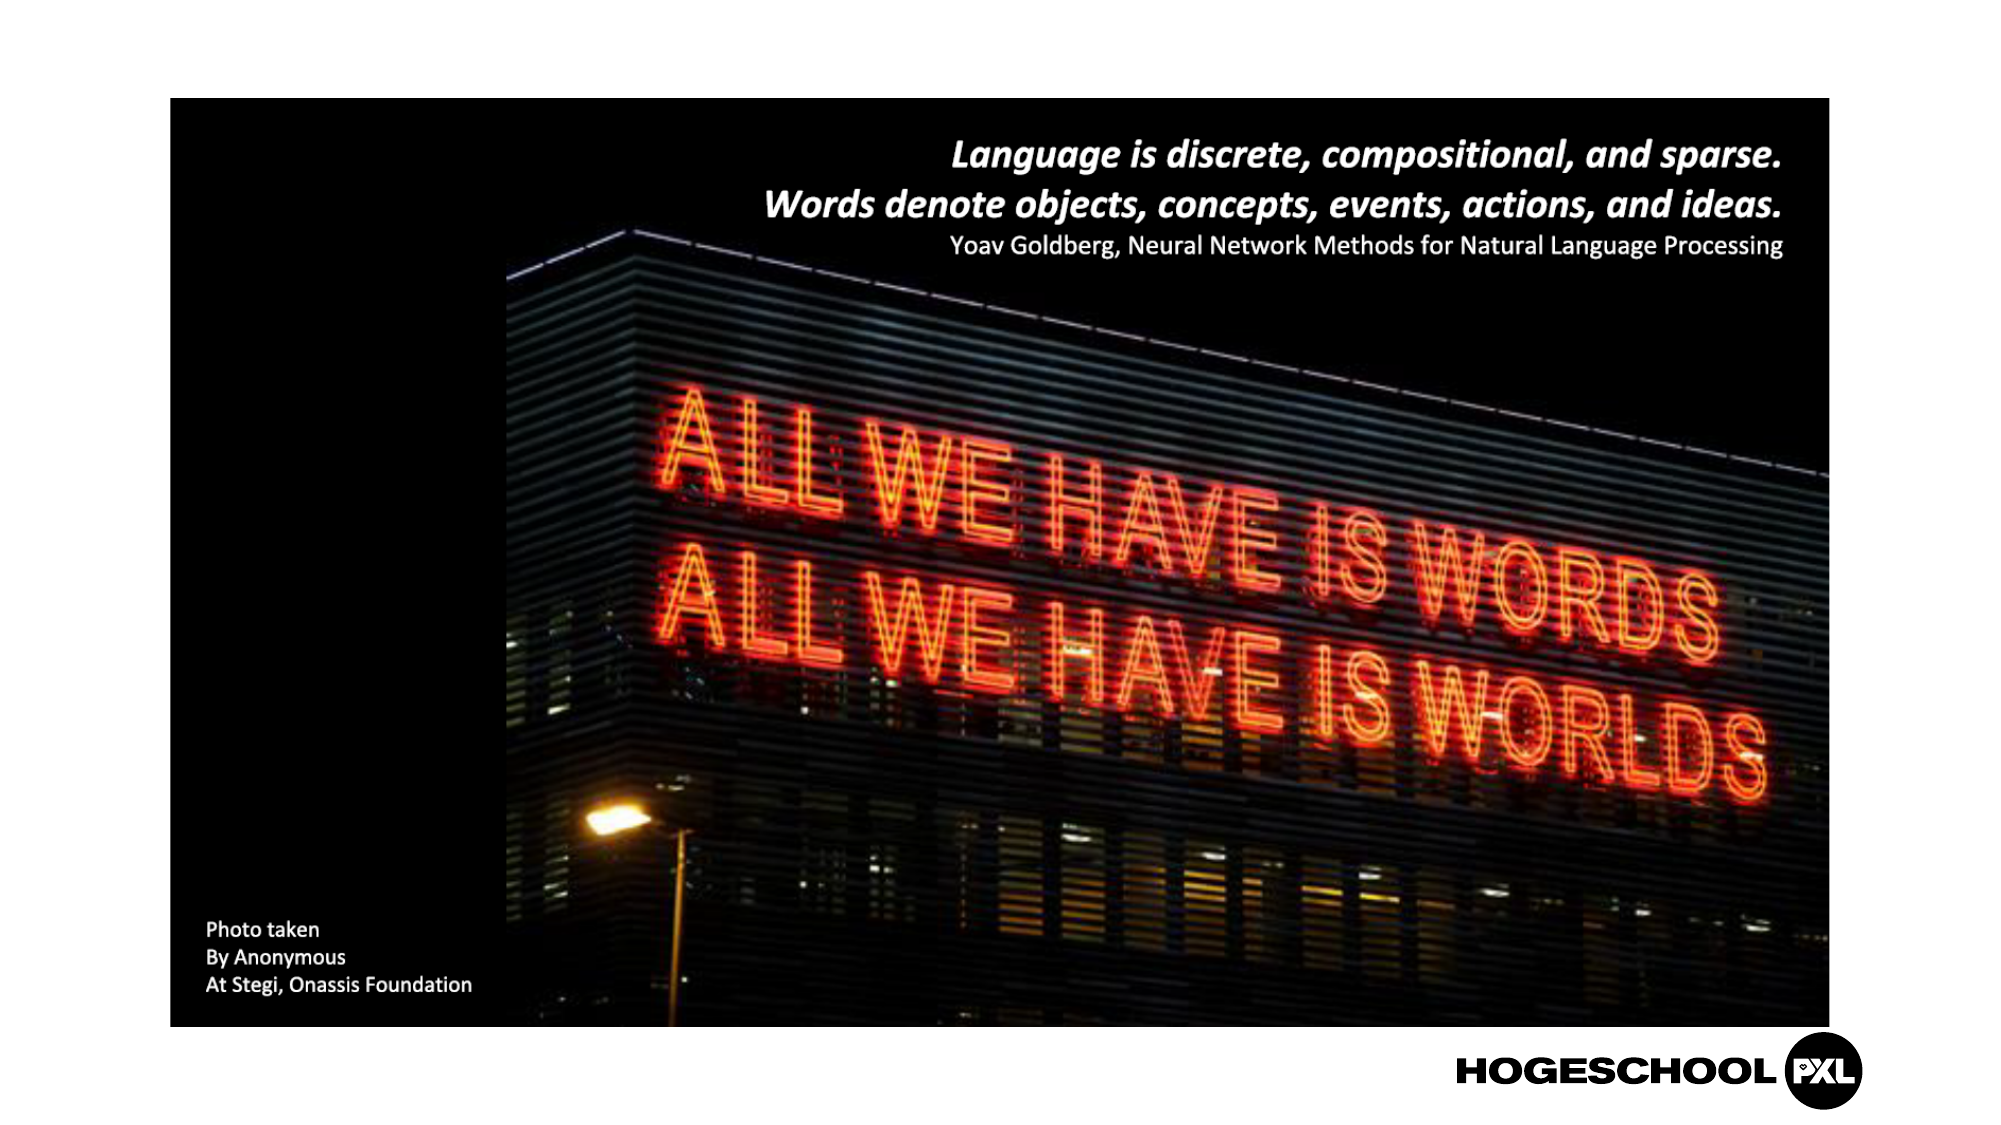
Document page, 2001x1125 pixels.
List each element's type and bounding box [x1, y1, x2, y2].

picture [170, 98, 1830, 1027]
